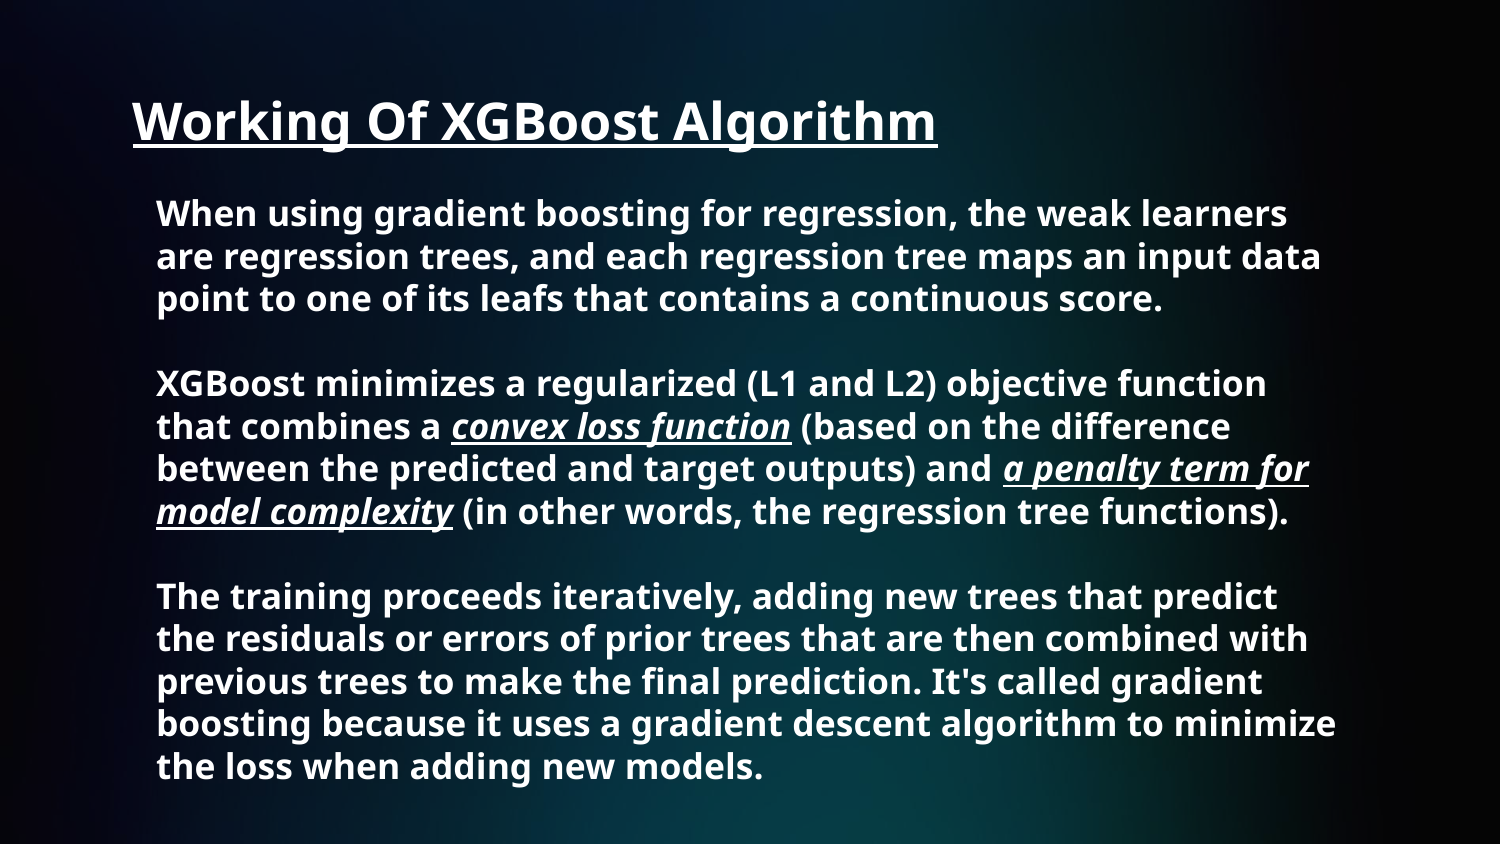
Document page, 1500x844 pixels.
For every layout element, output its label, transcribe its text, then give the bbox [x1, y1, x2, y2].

title Working Of XGBoost Algorithm [117, 88, 1383, 158]
text_box When using gradient boosting for regression, the weak learners are regression trees, and each regression tree maps an input data point to one of its leafs that contains a continuous score. XGBoost minimizes a regularized (L1 and L2) objective function that combines a convex loss function (based on the difference between the predicted and target outputs) and a penalty term for model complexity (in other words, the regression tree functions). The training proceeds iteratively, adding new trees that predict the residuals or errors of prior trees that are then combined with previous trees to make the final prediction. It's called gradient boosting because it uses a gradient descent algorithm to minimize the loss when adding new models. [141, 176, 1359, 802]
picture [0, 0, 1500, 844]
